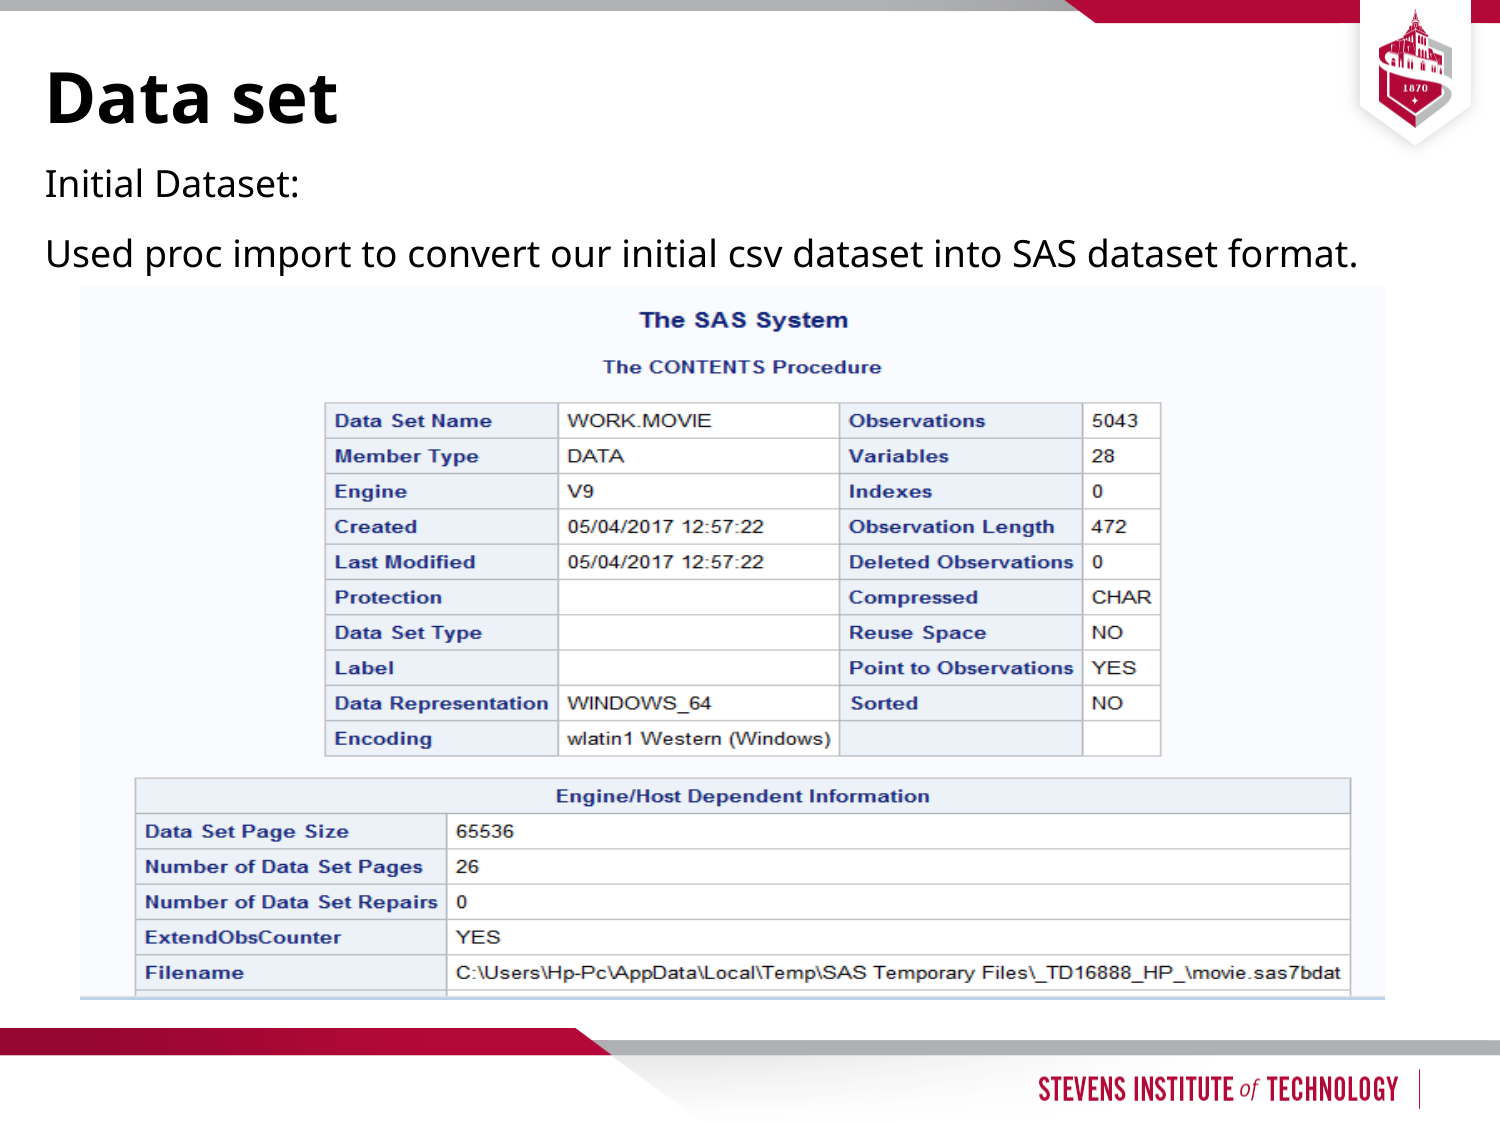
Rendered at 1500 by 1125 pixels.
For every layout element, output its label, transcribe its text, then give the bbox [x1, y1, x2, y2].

title Data set [36, 44, 1338, 234]
picture [0, 1028, 1500, 1125]
picture [0, 0, 1500, 160]
list Initial Dataset: Used proc import to convert our initial csv dataset into SAS dataset format. [36, 151, 1463, 1001]
picture [80, 285, 1385, 1001]
